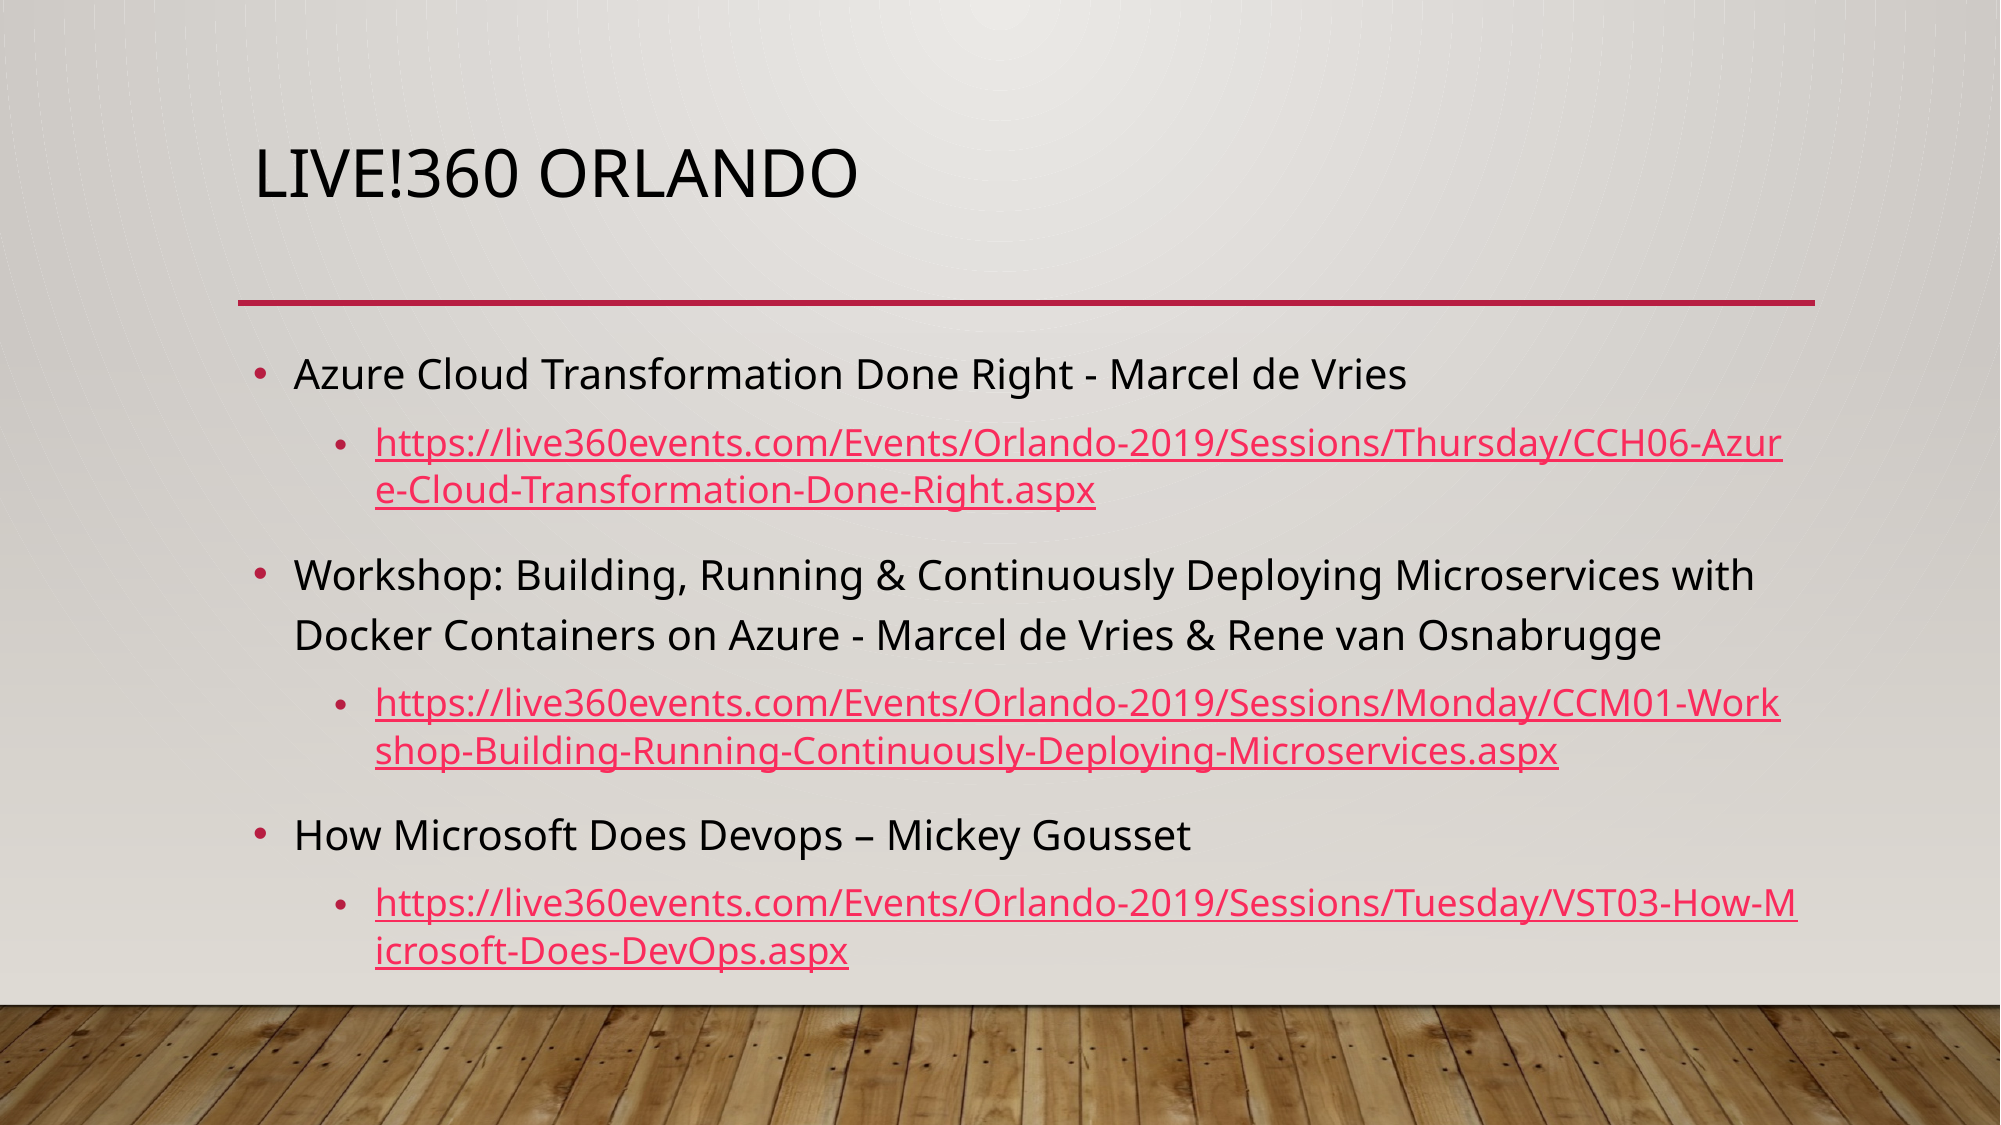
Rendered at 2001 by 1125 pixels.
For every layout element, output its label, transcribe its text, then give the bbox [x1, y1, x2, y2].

title Live!360 Orlando [238, 131, 1814, 305]
list Azure Cloud Transformation Done Right - Marcel de Vries https://live360events.com/Events/Orlando-2019/Sessions/Thursday/CCH06-Azure-Cloud-Transformation-Done-Right.aspx Workshop: Building, Running & Continuously Deploying Microservices with Docker Containers on Azure - Marcel de Vries & Rene van Osnabrugge https://live360events.com/Events/Orlando-2019/Sessions/Monday/CCM01-Workshop-Building-Running-Continuously-Deploying-Microservices.aspx How Microsoft Does Devops – Mickey Gousset https://live360events.com/Events/Orlando-2019/Sessions/Tuesday/VST03-How-Microsoft-Does-DevOps.aspx [238, 330, 1814, 897]
picture [0, 1005, 2000, 1125]
